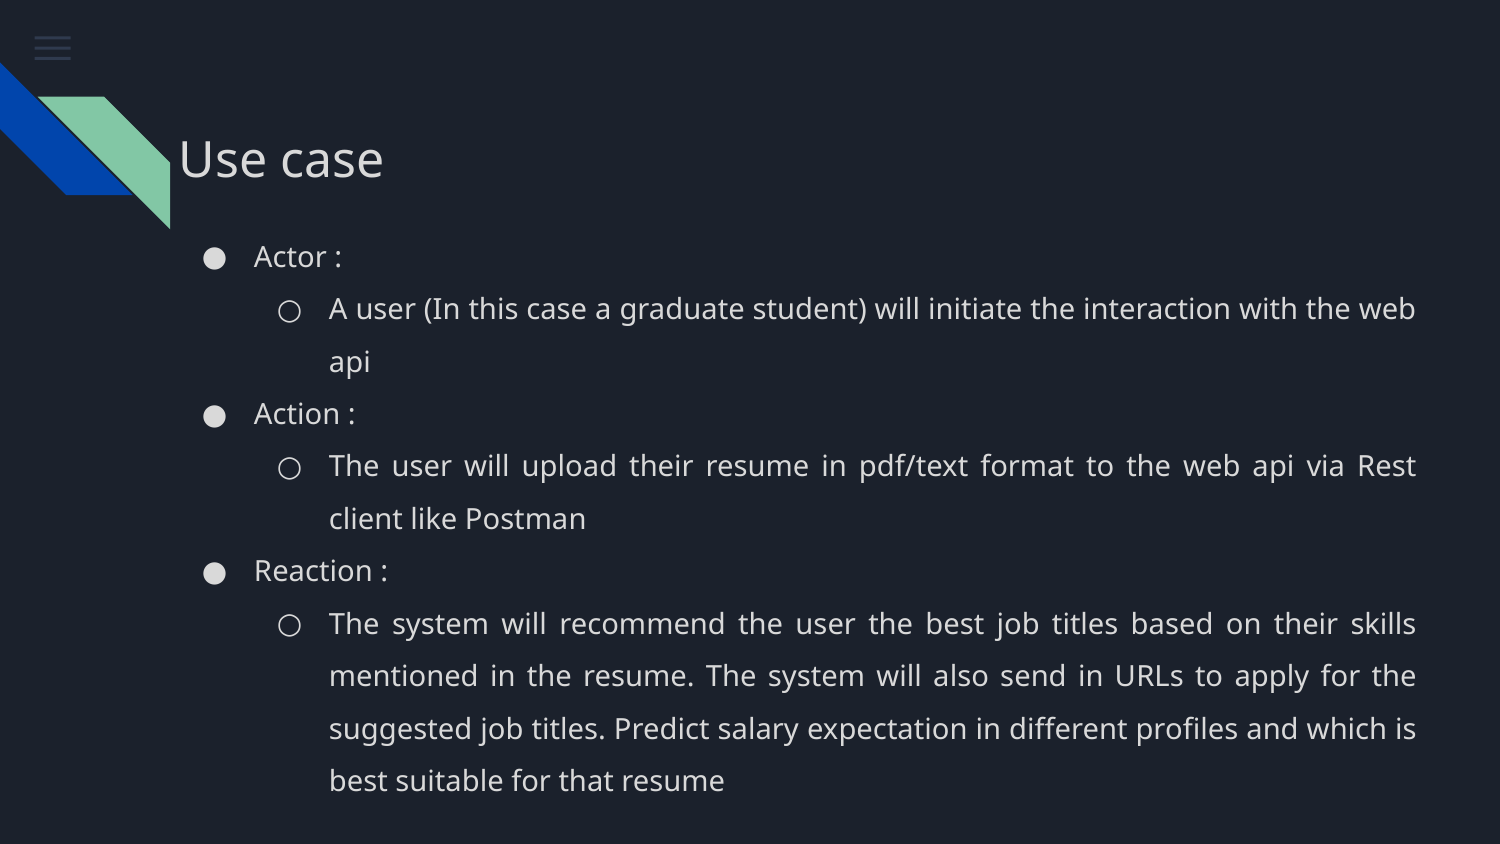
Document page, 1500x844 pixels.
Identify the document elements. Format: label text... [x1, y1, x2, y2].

list Use case Actor : A user (In this case a graduate student) will initiate the interaction with the web api Action : The user will upload their resume in pdf/text format to the web api via Rest client like Postman Reaction : The system will recommend the user the best job titles based on their skills mentioned in the resume. The system will also send in URLs to apply for the suggested job titles. Predict salary expectation in different profiles and which is best suitable for that resume [163, 112, 1433, 796]
